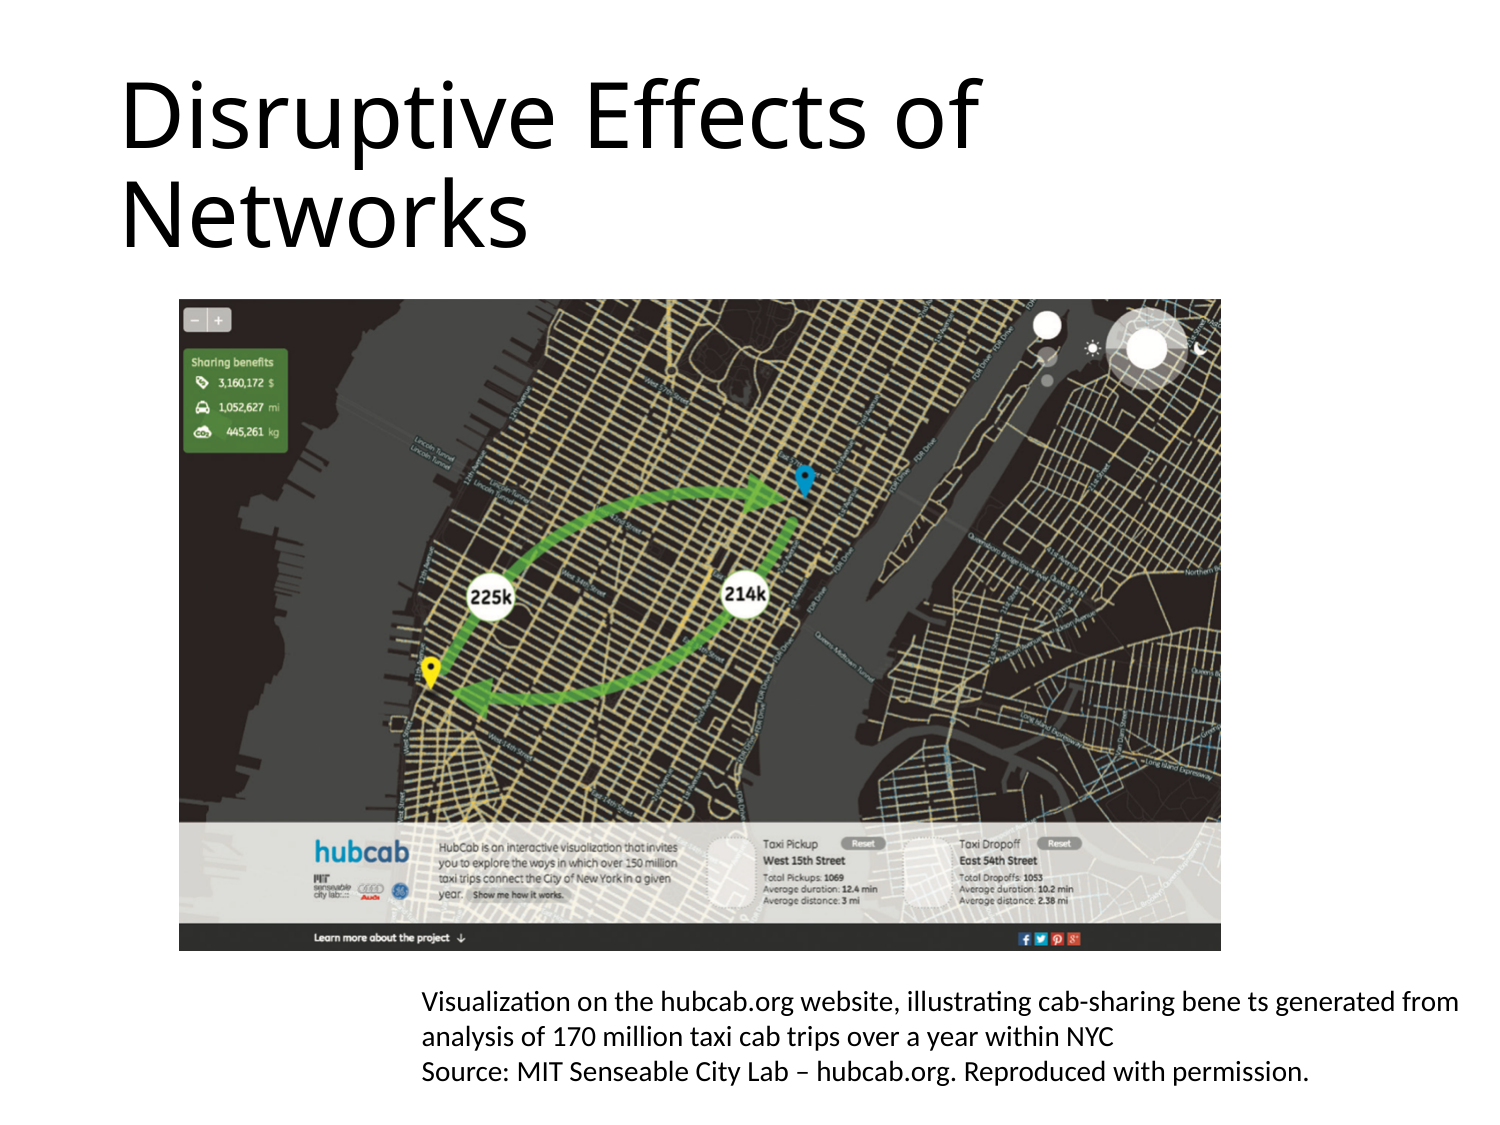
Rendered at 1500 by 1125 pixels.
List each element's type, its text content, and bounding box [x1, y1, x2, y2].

text_box Visualization on the hubcab.org website, illustrating cab-sharing bene ts generated from analysis of 170 million taxi cab trips over a year within NYC Source: MIT Senseable City Lab – hubcab.org. Reproduced with permission. [406, 974, 1500, 1095]
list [179, 299, 1221, 951]
title Disruptive Effects of Networks [103, 59, 1397, 278]
